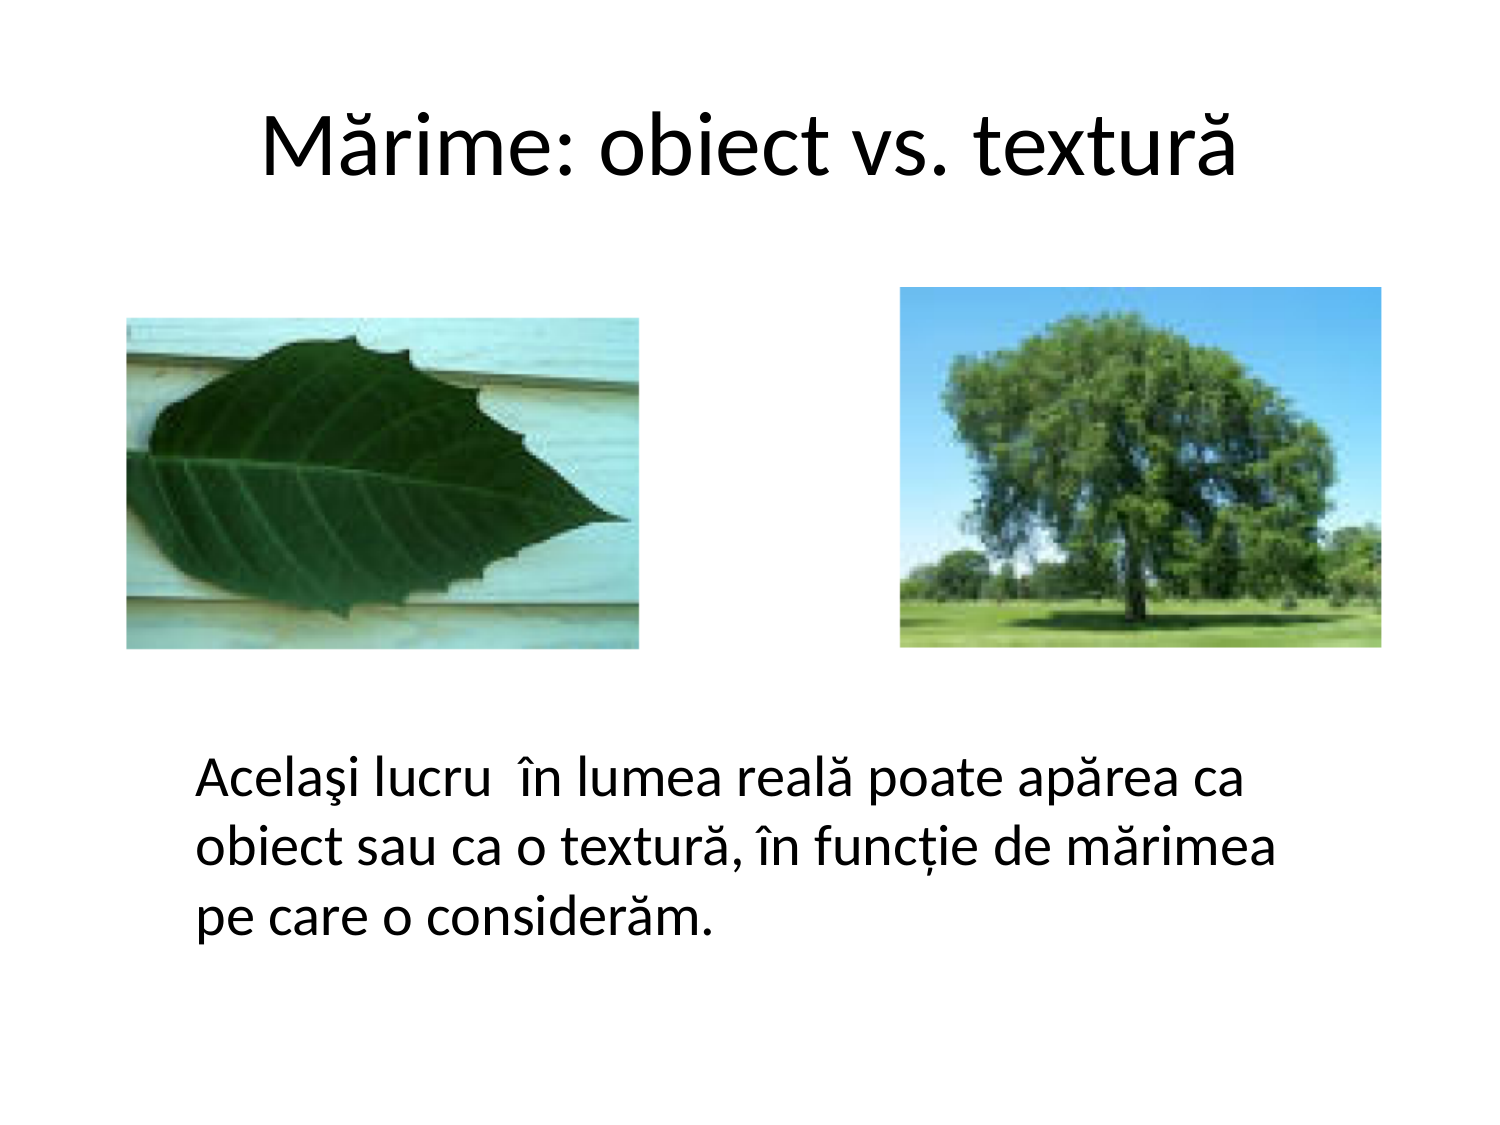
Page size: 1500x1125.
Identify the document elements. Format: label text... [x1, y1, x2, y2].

picture [112, 286, 1401, 663]
title Mărime: obiect vs. textură [75, 45, 1425, 233]
text_box Acelaşi lucru în lumea reală poate apărea ca obiect sau ca o textură, în funcție de mărimea pe care o considerăm. [181, 730, 1355, 955]
